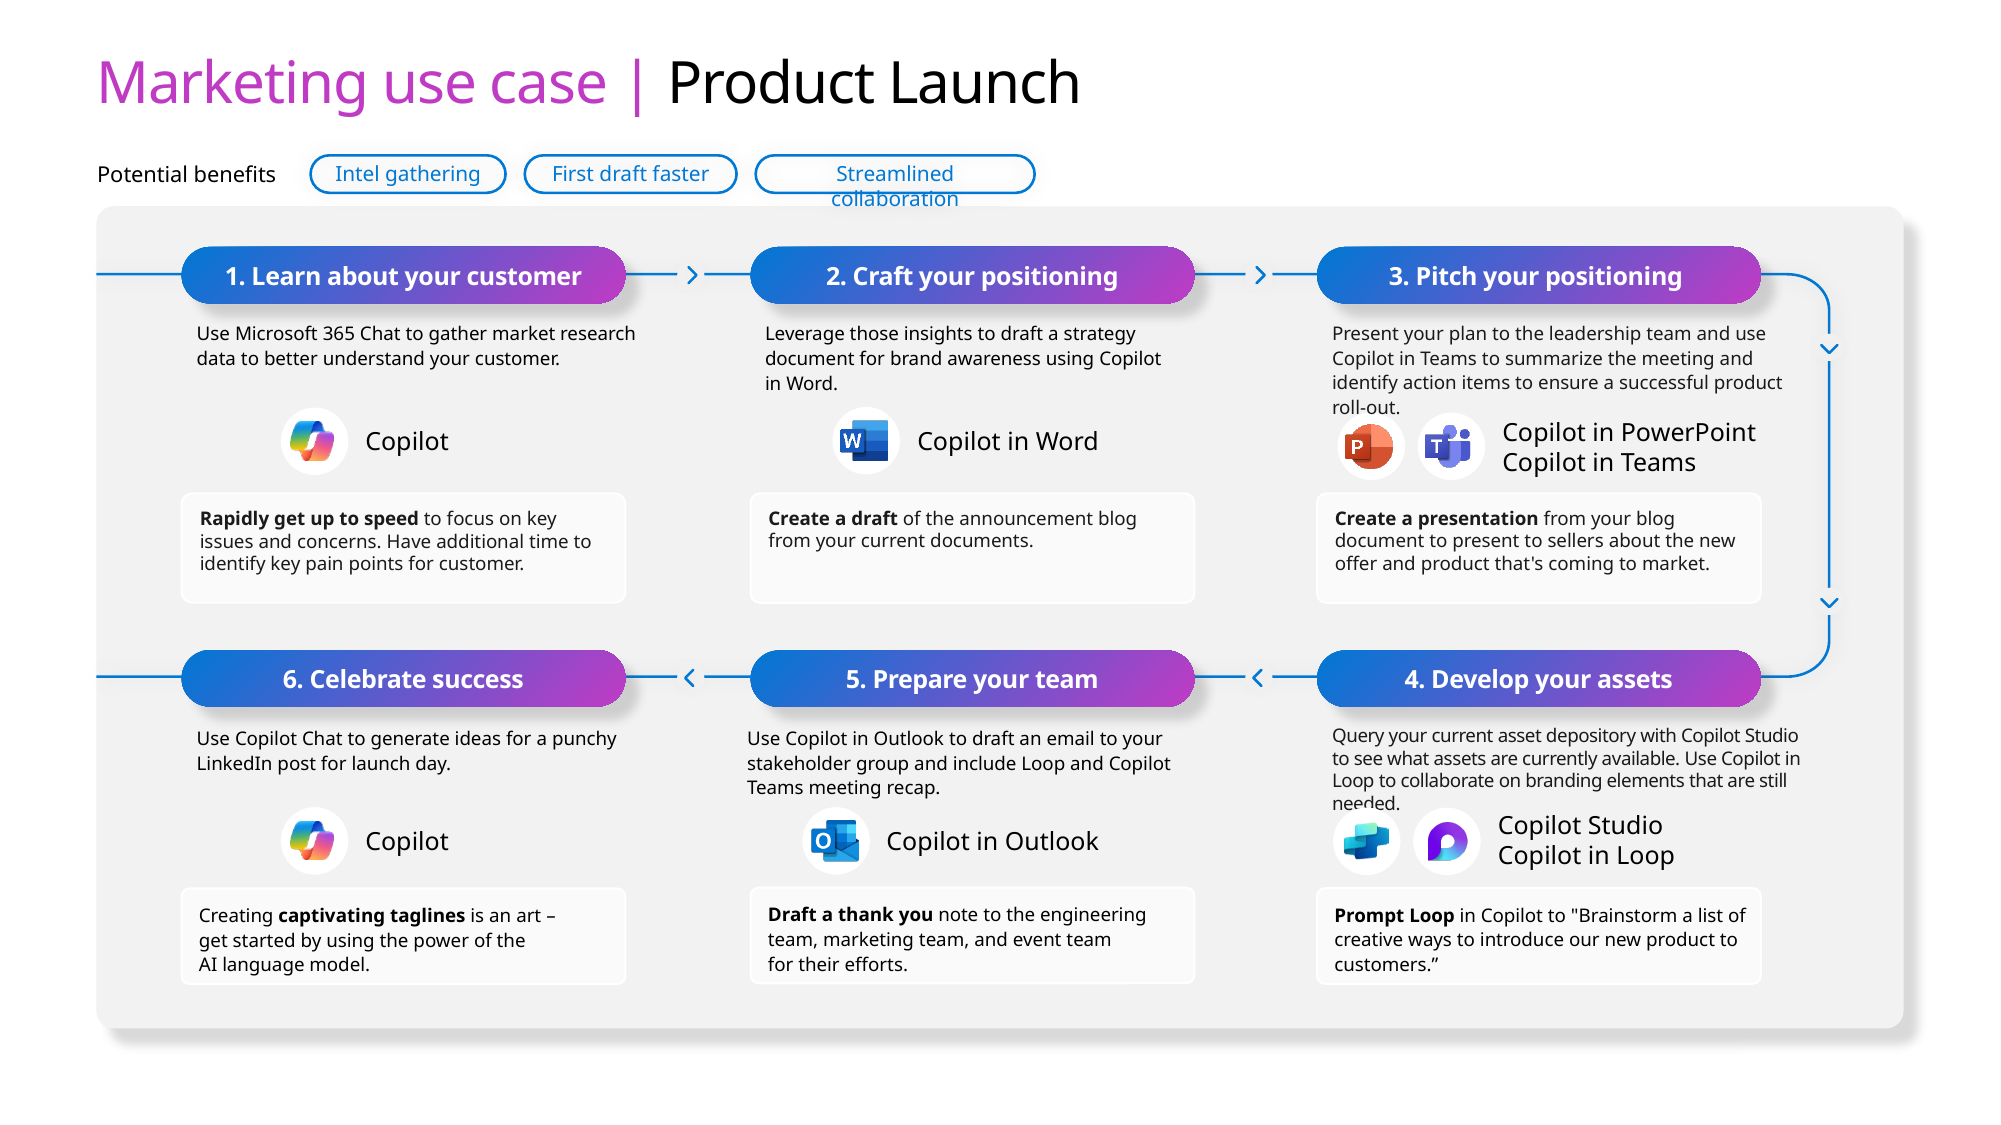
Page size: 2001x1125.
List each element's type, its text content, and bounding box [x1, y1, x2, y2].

text_box First draft faster [523, 154, 738, 194]
text_box 6. Celebrate success [180, 649, 627, 708]
title Marketing use case | Product Launch [96, 44, 1904, 116]
text_box Copilot in Word [917, 425, 1163, 456]
text_box Creating captivating taglines is an art – get started by using the power of the AI language model. [181, 888, 626, 985]
text_box Potential benefits [95, 159, 293, 189]
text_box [676, 261, 705, 289]
text_box Copilot Studio Copilot in Loop [1497, 810, 1761, 871]
text_box 1. Learn about your customer [180, 246, 627, 305]
picture [290, 421, 334, 461]
text_box [1333, 807, 1401, 876]
picture [807, 810, 865, 872]
text_box Leverage those insights to draft a strategy document for brand awareness using Copilot in Word. [750, 319, 1194, 394]
text_box Copilot in Outlook [886, 825, 1164, 856]
text_box Draft a thank you note to the engineering team, marketing team, and event team for their efforts. [749, 886, 1196, 985]
text_box Create a presentation from your blog document to present to sellers about the new offer and product that's coming to market. [1317, 493, 1761, 603]
picture [1344, 821, 1389, 861]
text_box [95, 205, 1905, 1030]
picture [1424, 424, 1471, 468]
text_box Present your plan to the leadership team and use Copilot in Teams to summarize the meeting and identify action items to ensure a successful product roll-out. [1317, 319, 1822, 419]
text_box Streamlined collaboration [754, 154, 1036, 194]
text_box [676, 663, 705, 692]
text_box [865, 823, 870, 859]
text_box Copilot [365, 424, 608, 455]
text_box Copilot in PowerPoint Copilot in Teams [1502, 416, 1760, 477]
text_box Query your current asset depository with Copilot Studio to see what assets are currently available. Use Copilot in Loop to collaborate on branding elements that are still needed. [1317, 724, 1819, 815]
text_box Use Copilot Chat to generate ideas for a punchy LinkedIn post for launch day. [181, 724, 657, 774]
picture [840, 417, 888, 464]
text_box Use Microsoft 365 Chat to gather market research data to better understand your customer. [181, 319, 657, 369]
text_box [280, 807, 349, 875]
text_box [280, 407, 349, 476]
text_box [802, 823, 807, 858]
text_box 2. Craft your positioning [749, 246, 1196, 305]
picture [1424, 818, 1471, 864]
text_box Intel gathering [309, 154, 507, 194]
text_box Copilot [365, 825, 608, 856]
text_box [1815, 333, 1844, 362]
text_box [1245, 663, 1273, 692]
text_box Create a draft of the announcement blog from your current documents. [750, 493, 1195, 603]
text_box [1245, 261, 1273, 289]
text_box [1413, 807, 1481, 876]
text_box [1815, 587, 1844, 616]
picture [290, 821, 334, 861]
picture [1344, 424, 1393, 469]
text_box Prompt Loop in Copilot to "Brainstorm a list of creative ways to introduce our new product to customers.” [1317, 888, 1761, 984]
text_box Use Copilot in Outlook to draft an email to your stakeholder group and include Loop and Copilot Teams meeting recap. [732, 724, 1208, 799]
text_box [96, 273, 1830, 678]
text_box Rapidly get up to speed to focus on key issues and concerns. Have additional time to identify key pain points for customer. [181, 493, 626, 603]
text_box 4. Develop your assets [1316, 649, 1762, 708]
text_box 5. Prepare your team [749, 649, 1196, 708]
text_box 3. Pitch your positioning [1316, 246, 1762, 305]
